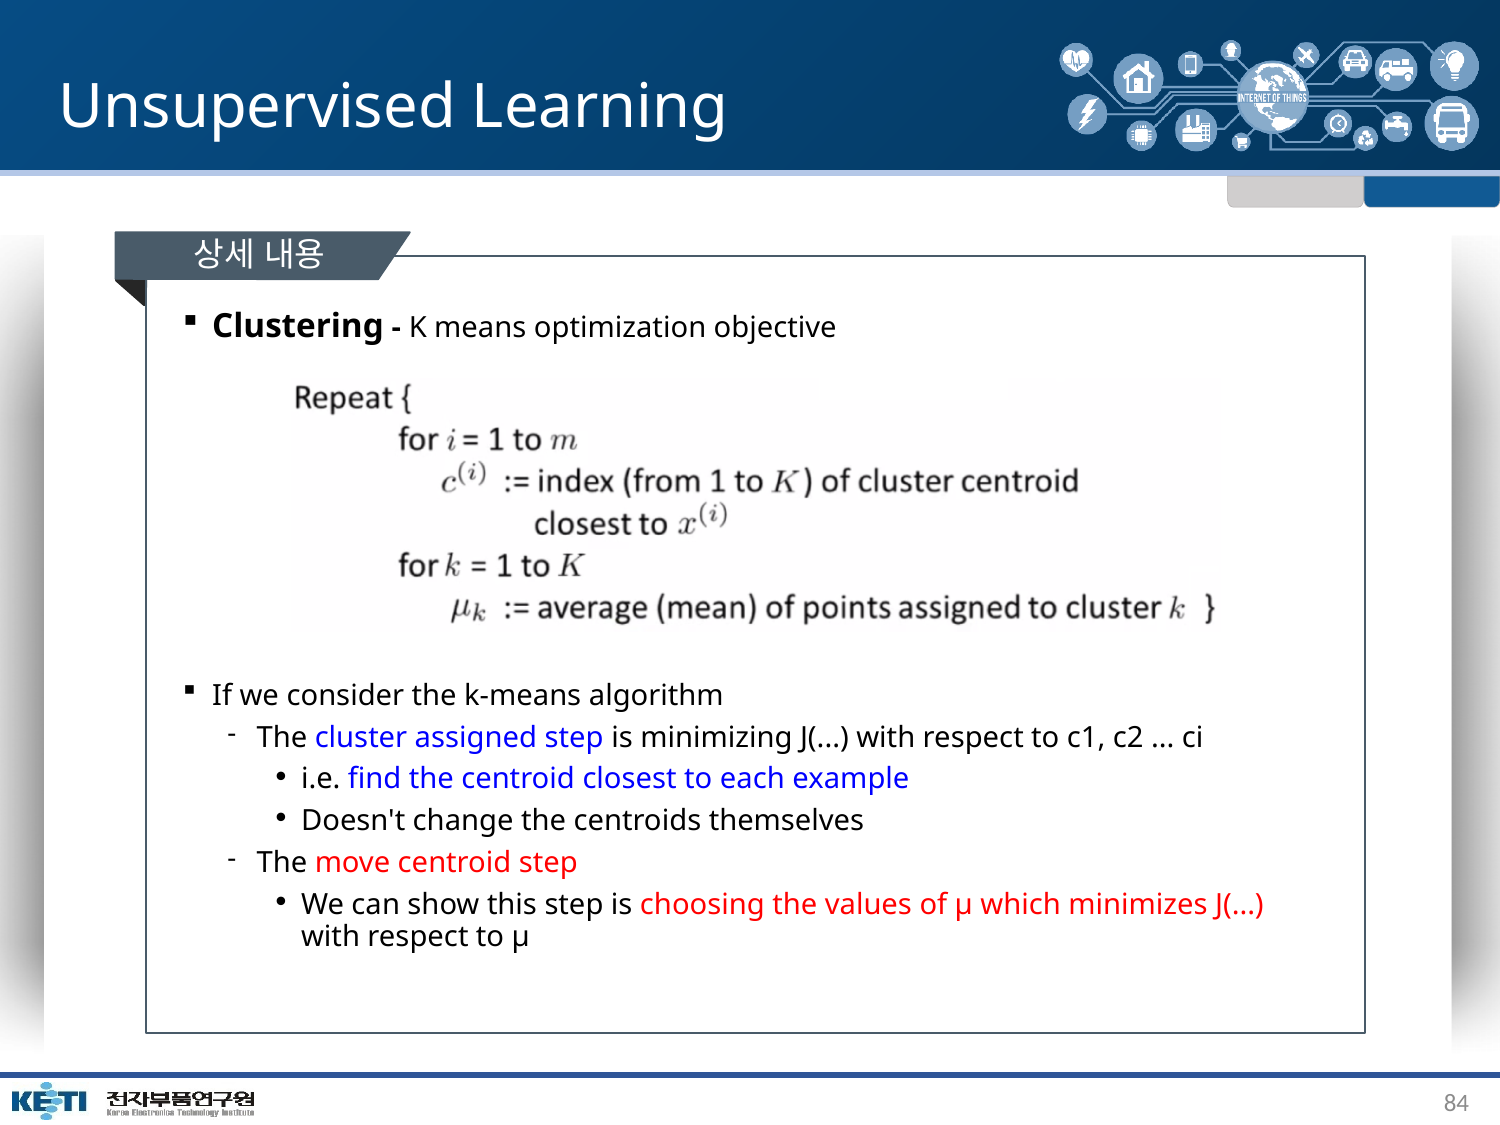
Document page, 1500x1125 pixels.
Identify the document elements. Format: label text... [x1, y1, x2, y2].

title Unsupervised Learning [43, 66, 1052, 149]
slide_number 84 [1146, 1088, 1485, 1114]
picture [12, 1082, 254, 1120]
picture [289, 378, 1222, 634]
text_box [115, 231, 1366, 1034]
